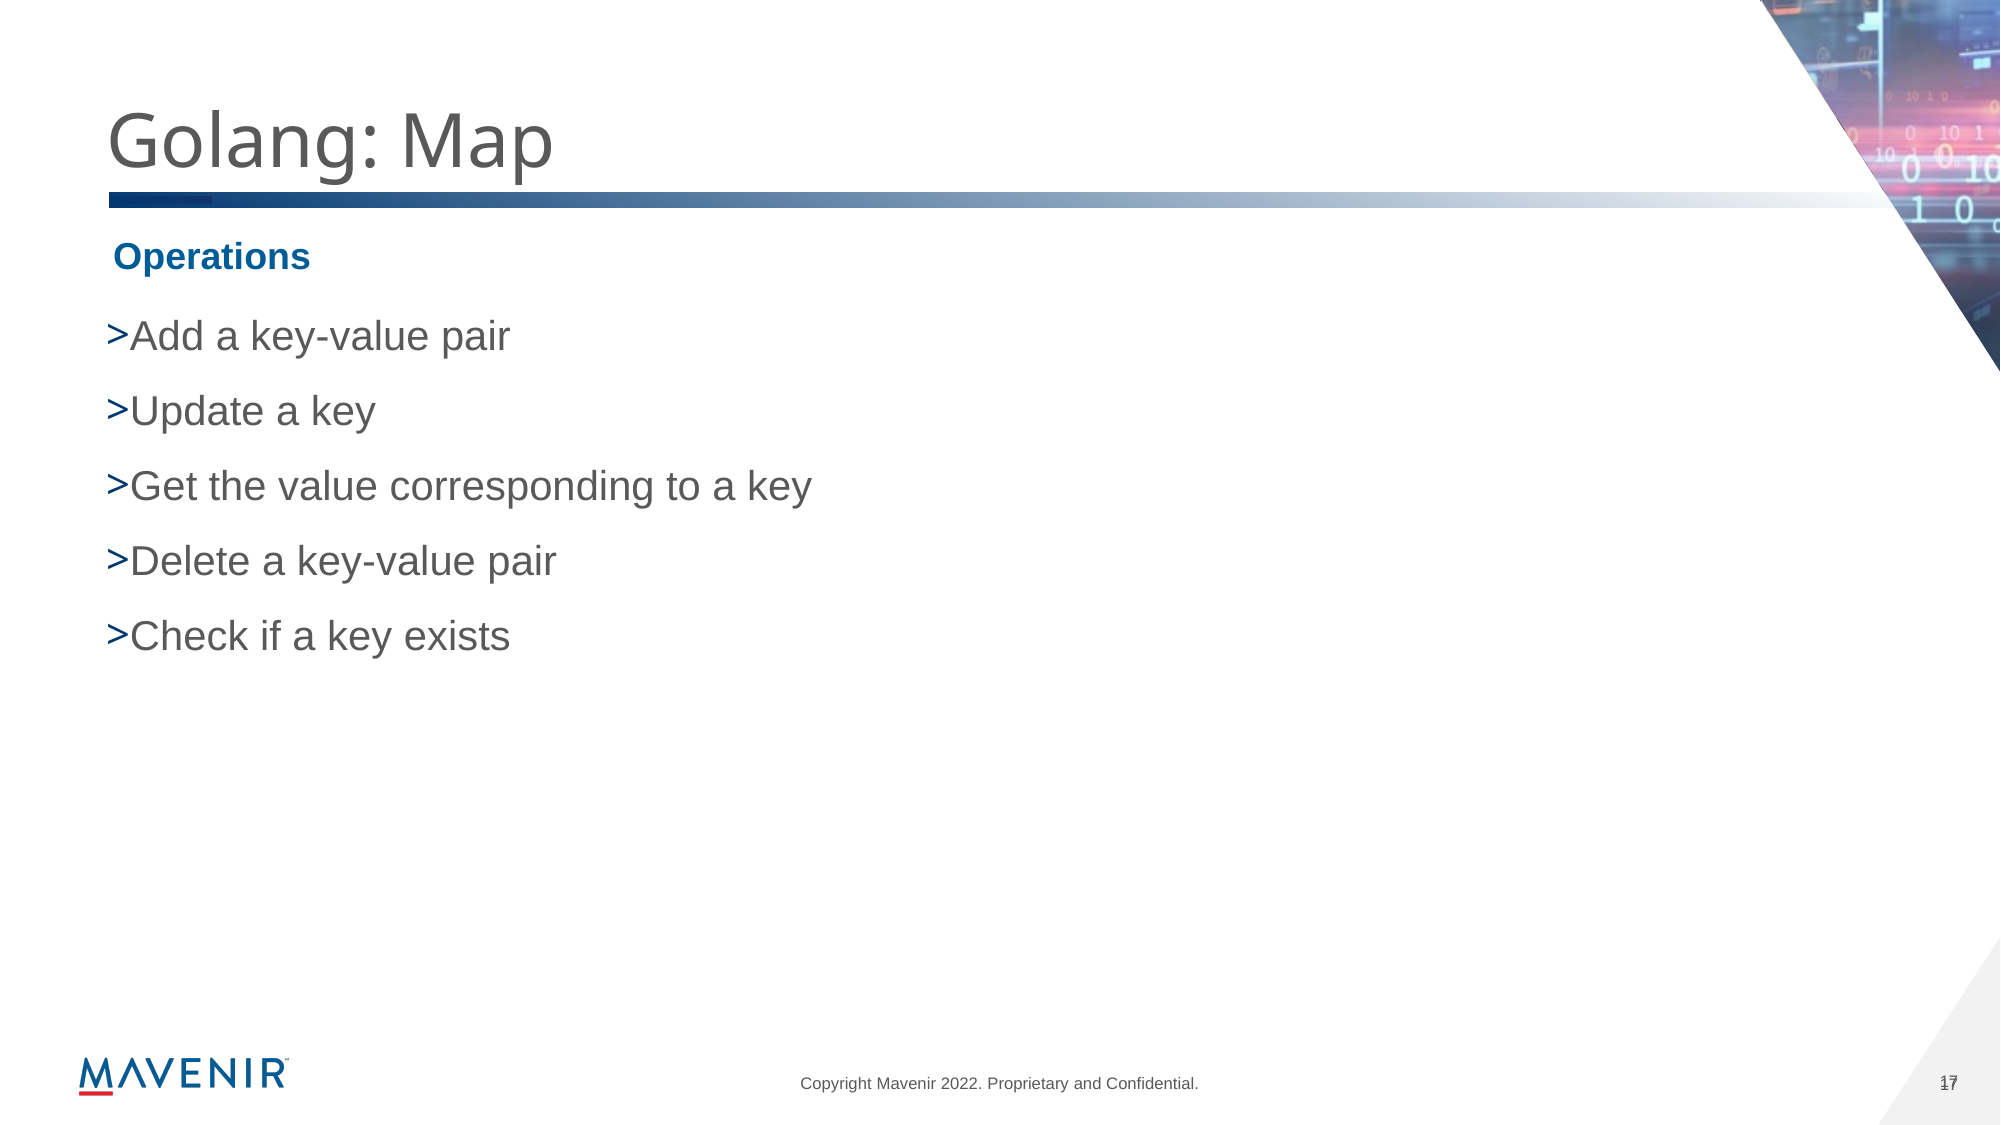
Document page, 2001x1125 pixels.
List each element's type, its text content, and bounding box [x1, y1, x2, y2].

title Golang: Map [91, 33, 1951, 184]
picture [1760, 0, 2000, 372]
text_box 17 [1924, 1056, 2000, 1102]
list Operations [98, 229, 1915, 284]
list Add a key-value pair Update a key Get the value corresponding to a key Delete a key-value pair Check if a key exists [91, 300, 1950, 981]
text_box [108, 191, 1916, 208]
picture [73, 1054, 291, 1099]
